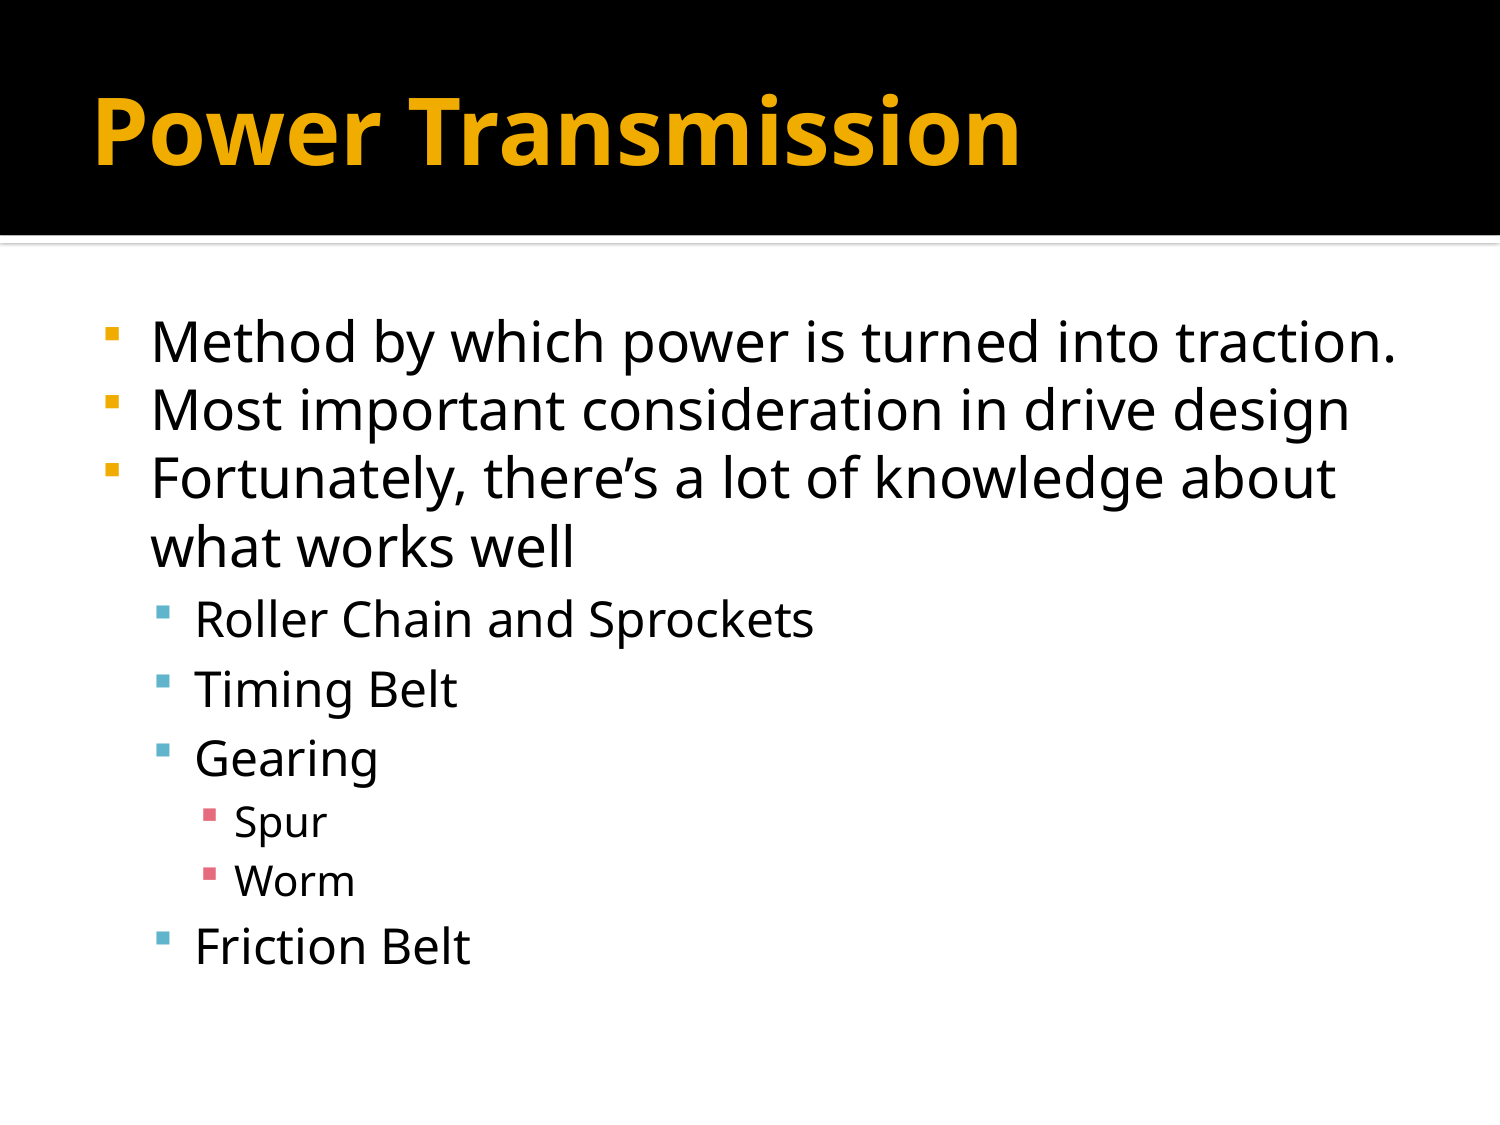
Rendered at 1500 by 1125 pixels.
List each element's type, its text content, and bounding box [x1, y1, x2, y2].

list Method by which power is turned into traction. Most important consideration in drive design Fortunately, there’s a lot of knowledge about what works well Roller Chain and Sprockets Timing Belt Gearing Spur Worm Friction Belt [75, 291, 1425, 1050]
title Power Transmission [75, 25, 1425, 231]
